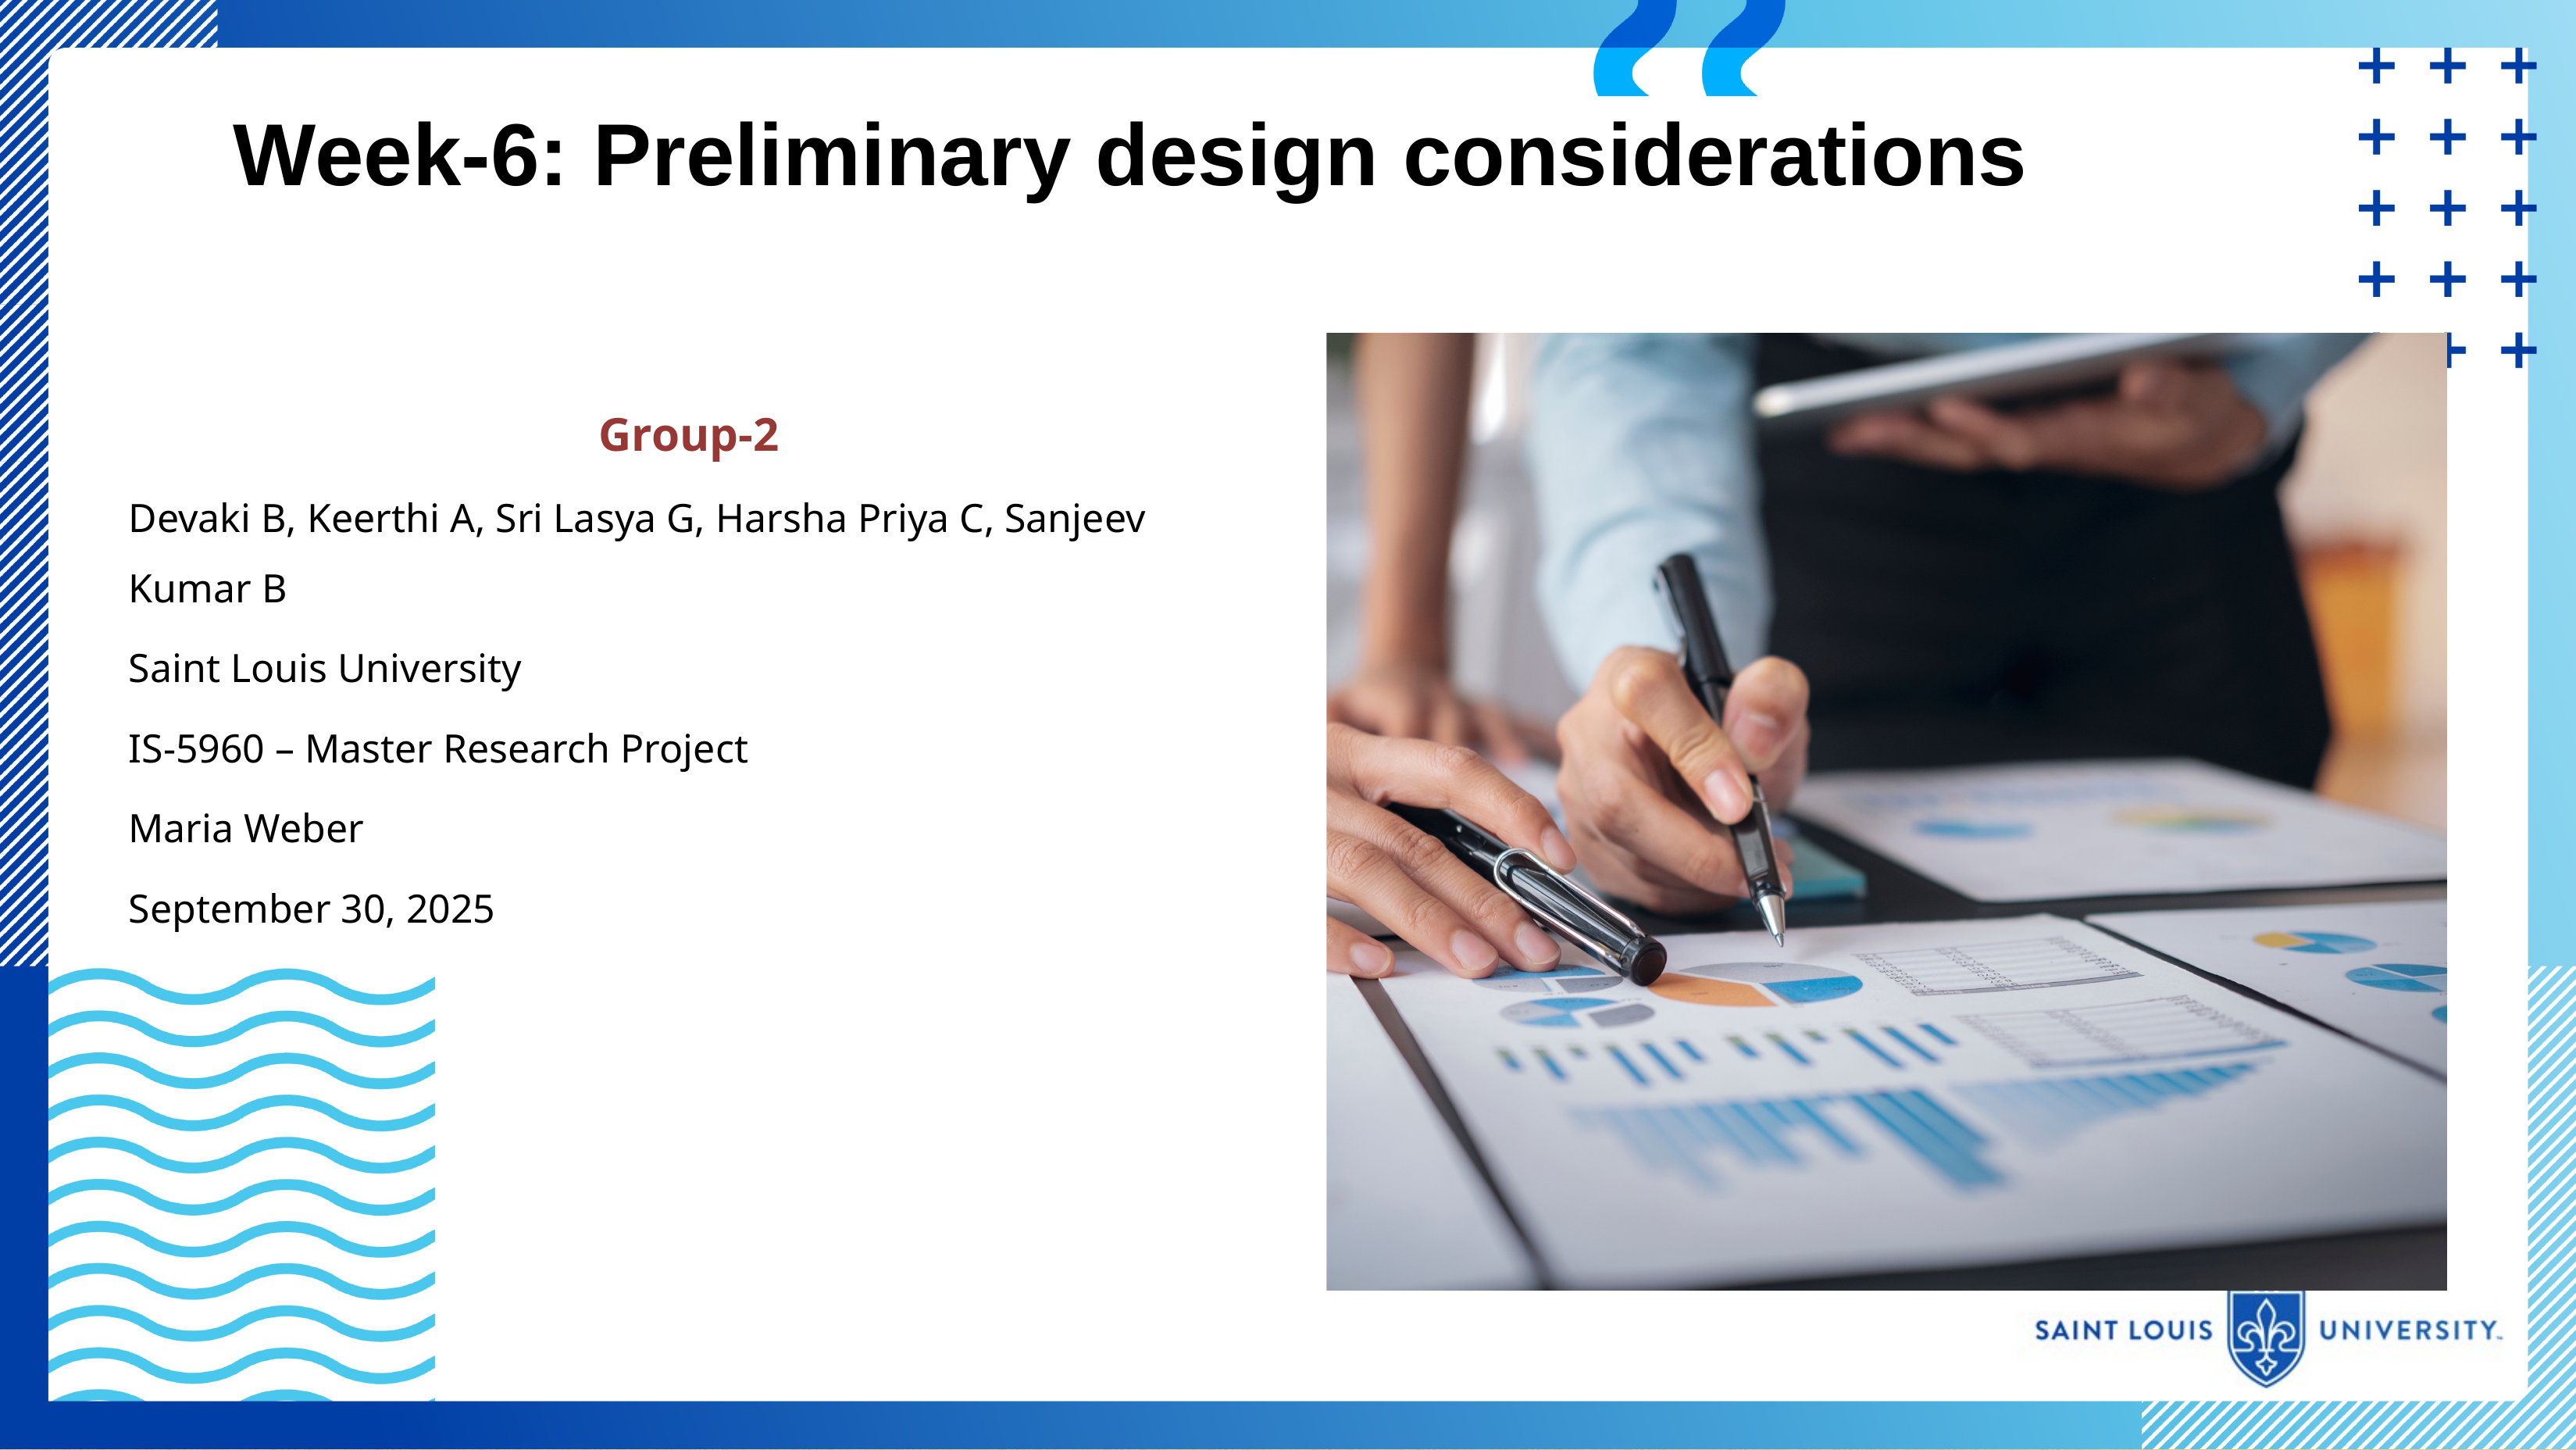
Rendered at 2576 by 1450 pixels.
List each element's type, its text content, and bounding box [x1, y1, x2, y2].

list Group-2 Devaki B, Keerthi A, Sri Lasya G, Harsha Priya C, Sanjeev Kumar B Saint Louis University IS-5960 – Master Research Project Maria Weber September 30, 2025 [128, 333, 1250, 1291]
picture [0, 0, 2576, 1450]
title Week-6: Preliminary design considerations [233, 109, 2217, 255]
